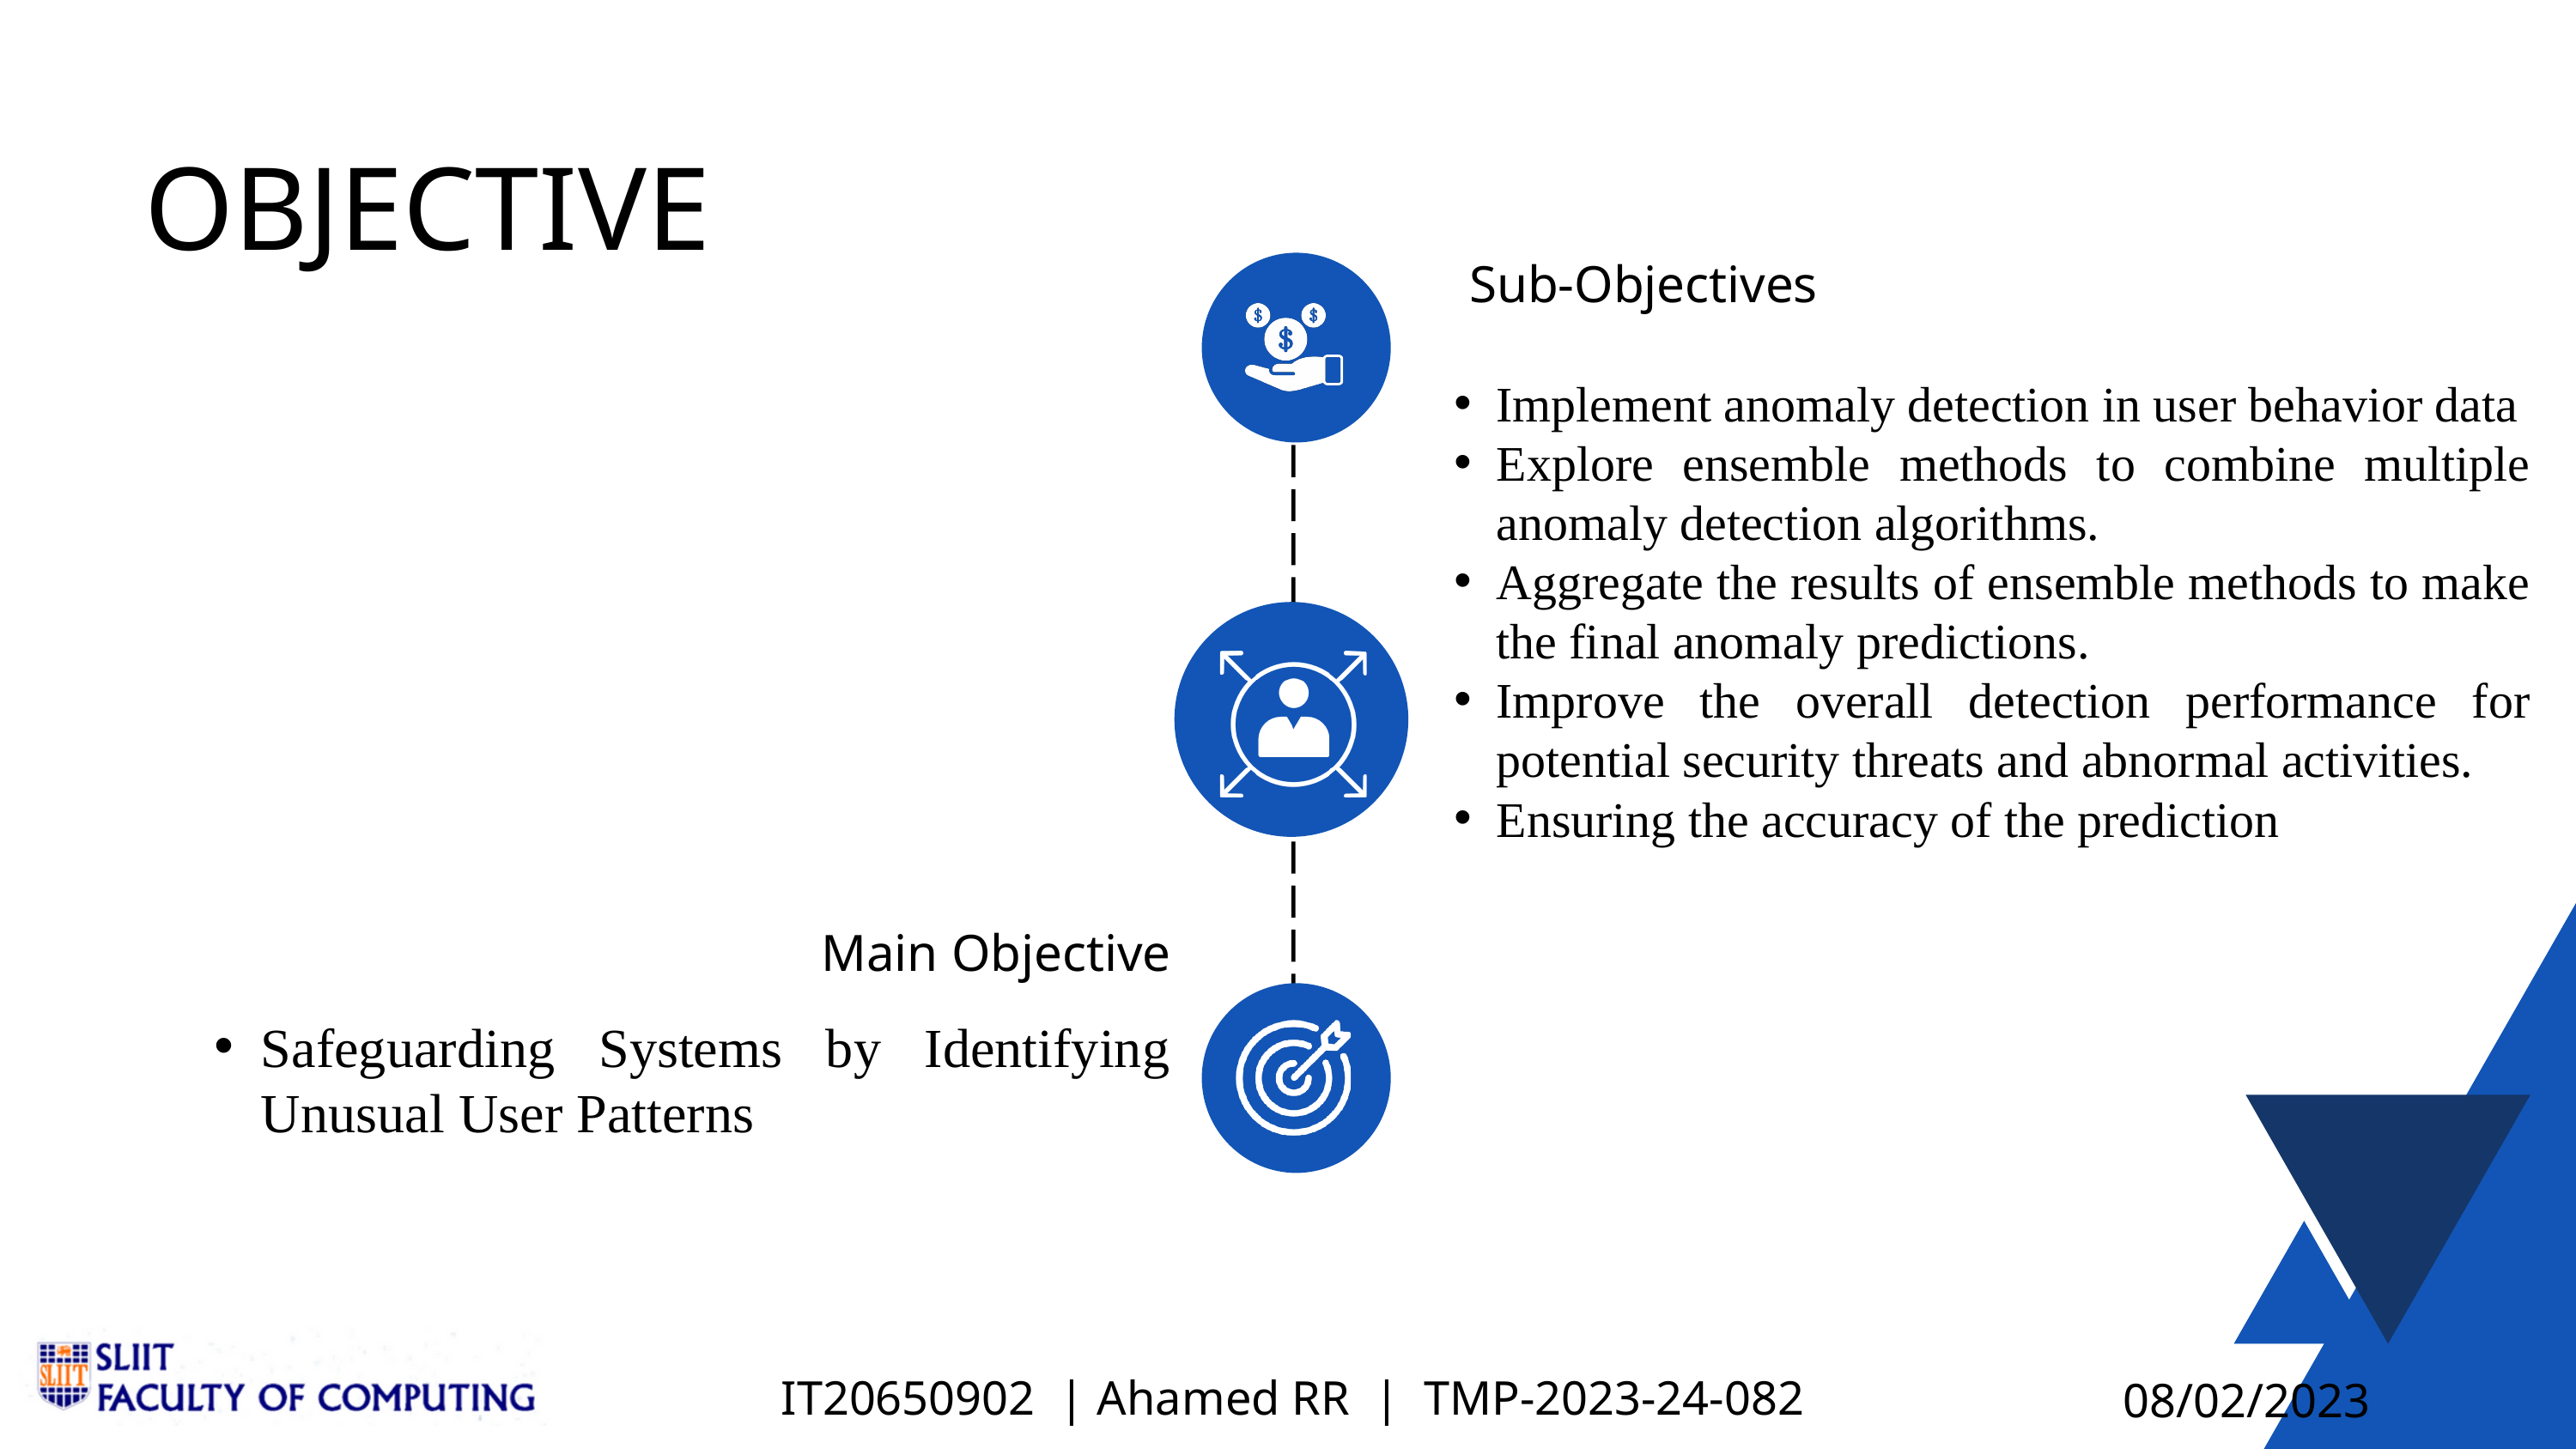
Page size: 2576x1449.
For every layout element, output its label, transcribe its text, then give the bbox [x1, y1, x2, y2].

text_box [1200, 252, 1392, 443]
text_box [18, 1319, 557, 1426]
text_box OBJECTIVE [144, 136, 968, 274]
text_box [2233, 1220, 2375, 1344]
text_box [1173, 601, 1409, 838]
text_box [2216, 839, 2576, 1449]
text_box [2245, 1094, 2531, 1344]
text_box Main Objective [695, 911, 1171, 982]
text_box Sub-Objectives [1469, 242, 1932, 313]
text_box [1200, 983, 1392, 1173]
text_box IT20650902 | Ahamed RR | TMP-2023-24-082 [687, 1359, 1899, 1425]
text_box 08/02/2023 [2100, 1361, 2212, 1428]
text_box Safeguarding Systems by Identifying Unusual User Patterns [167, 1012, 1171, 1195]
text_box Implement anomaly detection in user behavior data Explore ensemble methods to combine multiple anomaly detection algorithms. Aggregate the results of ensemble methods to make the final anomaly predictions. Improve the overall detection performance for potential security threats and abnormal activities. Ensuring the accuracy of the prediction [1411, 372, 2530, 847]
